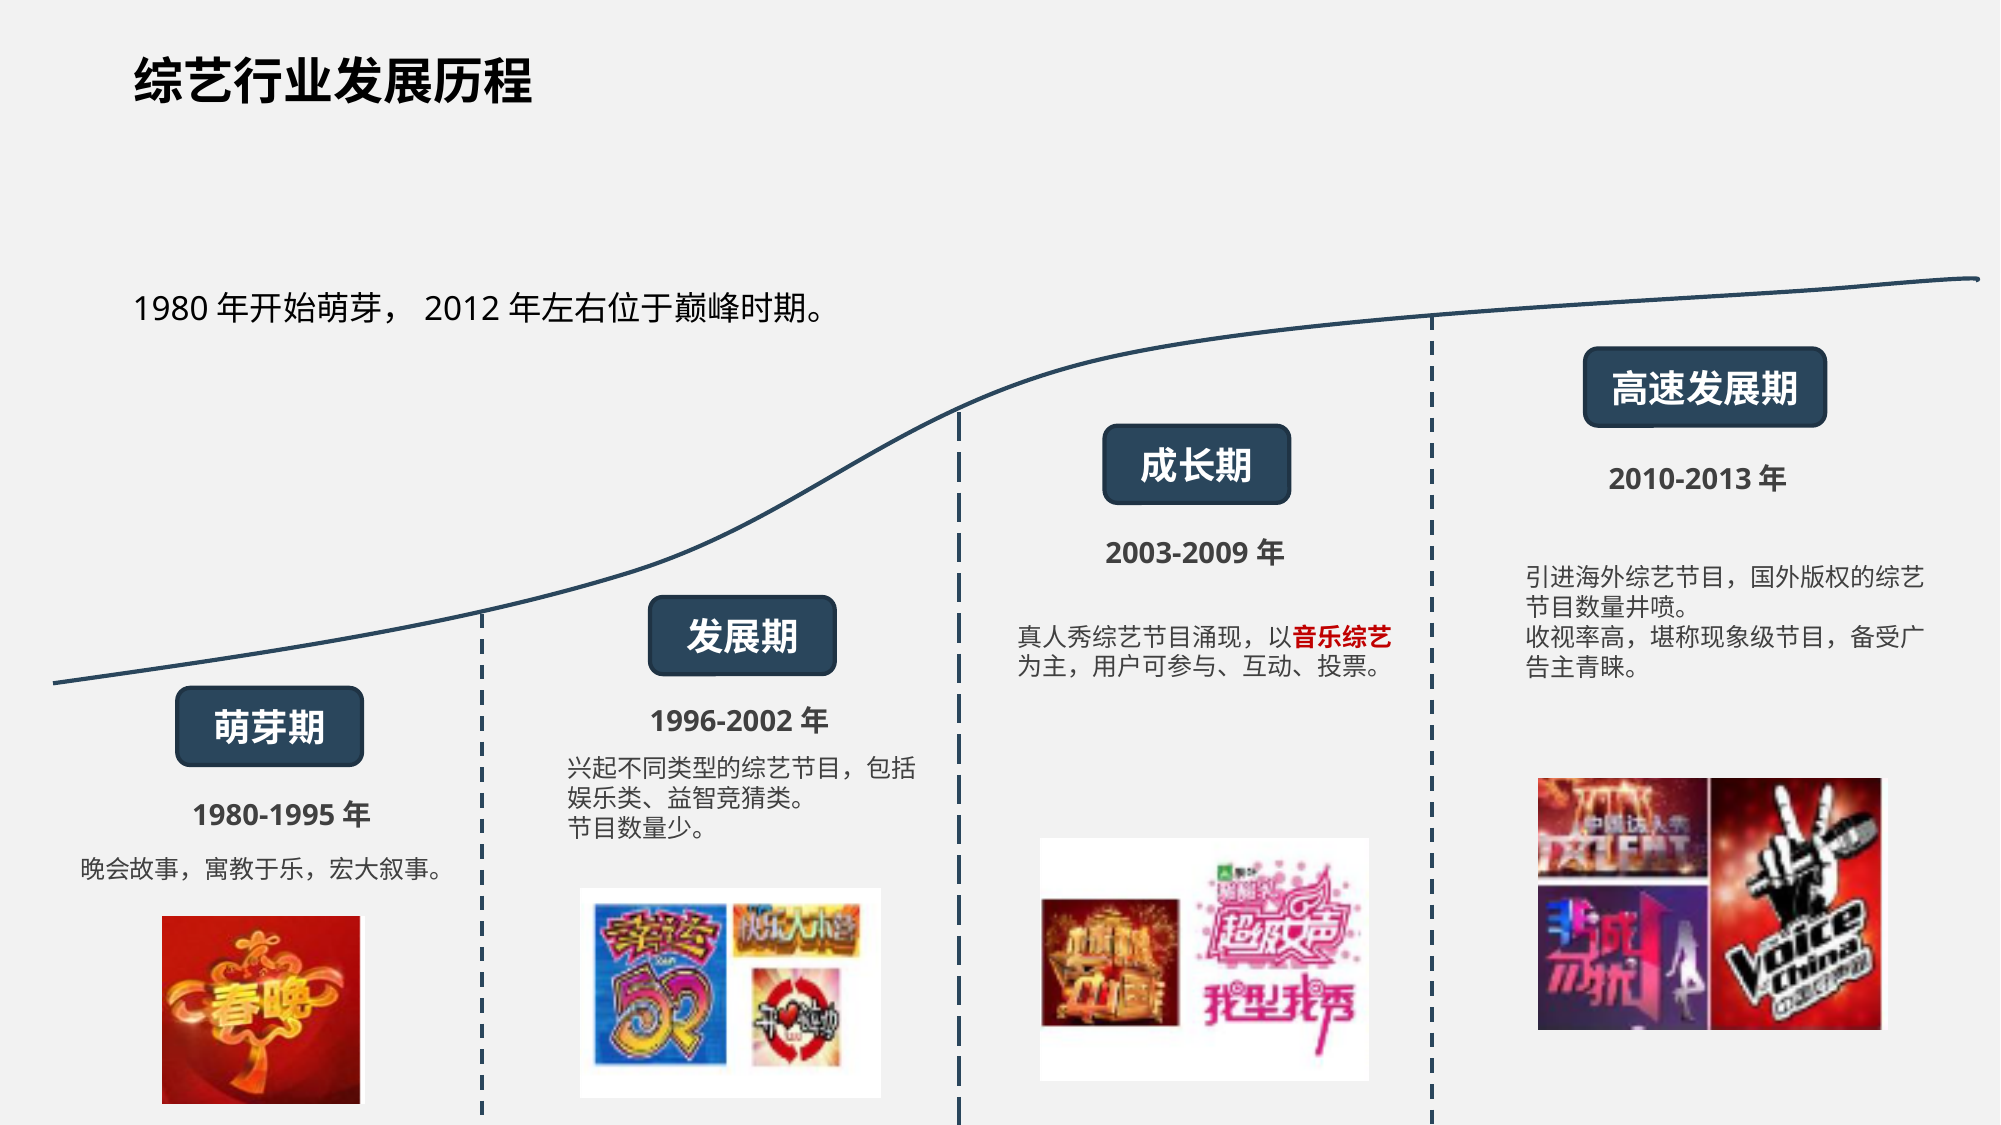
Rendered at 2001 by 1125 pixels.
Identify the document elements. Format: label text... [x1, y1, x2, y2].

text_box [52, 276, 1981, 686]
text_box 高速发展期 [1582, 346, 1828, 428]
text_box 1980年开始萌芽，2012年左右位于巅峰时期。 [117, 279, 959, 335]
picture [1040, 838, 1369, 1081]
text_box 晚会故事，寓教于乐，宏大叙事。 [65, 846, 449, 892]
picture [1538, 777, 1888, 1031]
text_box 1980-1995年 [177, 789, 419, 839]
picture [579, 888, 881, 1098]
text_box 萌芽期 [175, 685, 365, 768]
text_box 2003-2009年 [1090, 526, 1317, 577]
text_box 兴起不同类型的综艺节目，包括娱乐类、益智竞猜类。 节目数量少。 [552, 745, 933, 850]
text_box 发展期 [647, 594, 837, 677]
text_box 综艺行业发展历程 [133, 38, 734, 122]
picture [162, 916, 365, 1105]
text_box 真人秀综艺节目涌现，以音乐综艺为主，用户可参与、互动、投票。 [1003, 613, 1414, 689]
text_box 1996-2002年 [634, 694, 871, 745]
text_box 2010-2013年 [1593, 452, 1817, 503]
text_box 引进海外综艺节目，国外版权的综艺节目数量井喷。 收视率高，堪称现象级节目，备受广告主青睐。 [1510, 554, 1953, 689]
text_box 成长期 [1102, 423, 1292, 506]
